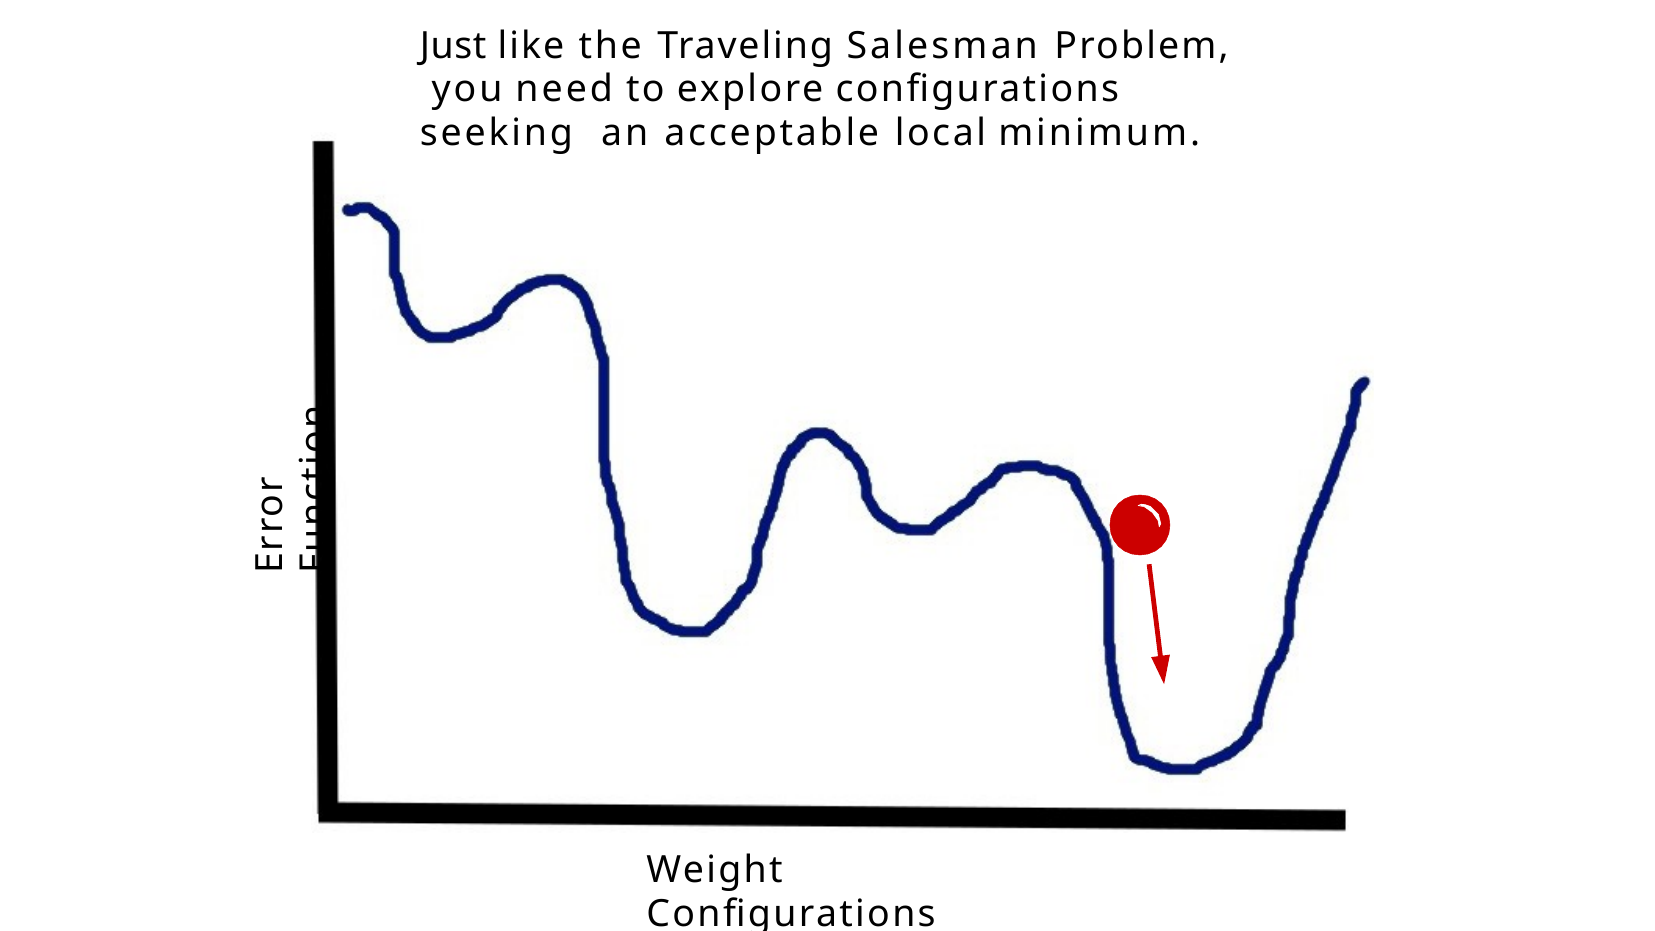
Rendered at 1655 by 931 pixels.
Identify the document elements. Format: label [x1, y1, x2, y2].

text_box [245, 308, 294, 576]
text_box [644, 845, 1065, 931]
text_box [1109, 495, 1170, 556]
picture [311, 132, 1374, 833]
text_box [1149, 564, 1170, 685]
text_box [417, 17, 1235, 153]
